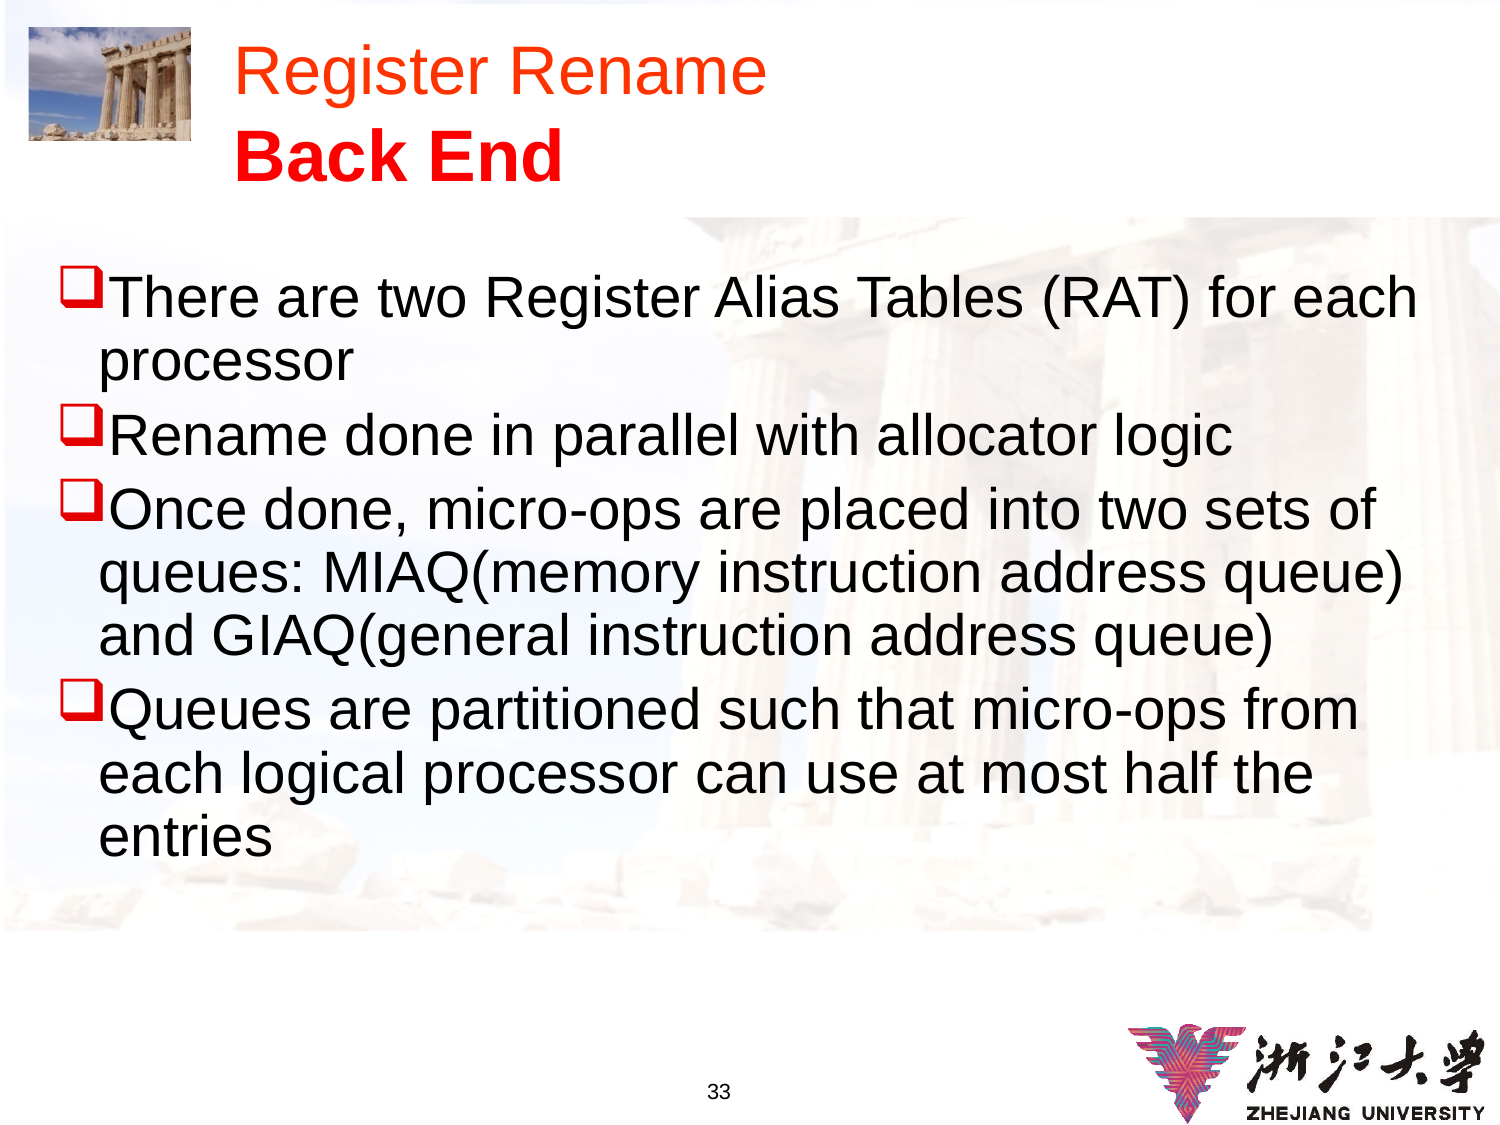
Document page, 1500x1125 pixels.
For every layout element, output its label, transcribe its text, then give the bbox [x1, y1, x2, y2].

picture [0, 0, 1500, 1125]
title Register Rename Back End [218, 4, 1500, 218]
list There are two Register Alias Tables (RAT) for each processor Rename done in parallel with allocator logic Once done, micro-ops are placed into two sets of queues: MIAQ(memory instruction address queue) and GIAQ(general instruction address queue) Queues are partitioned such that micro-ops from each logical processor can use at most half the entries [41, 259, 1451, 972]
